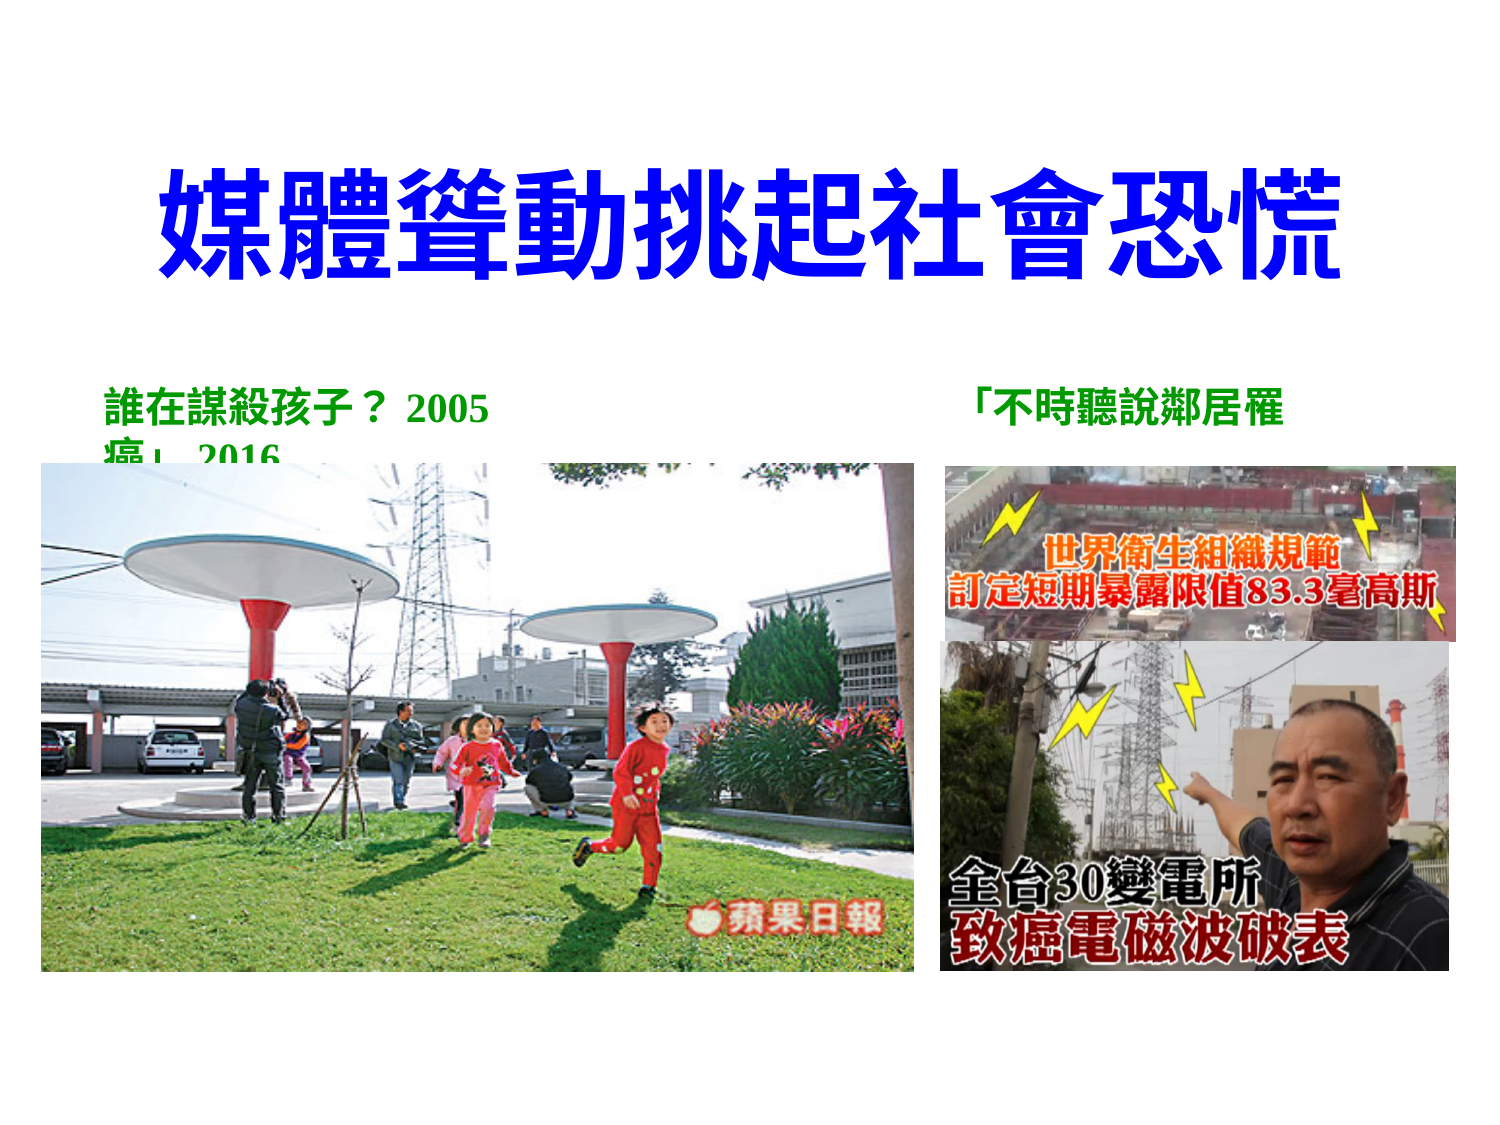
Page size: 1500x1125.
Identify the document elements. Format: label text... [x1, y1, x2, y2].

title 媒體聳動挑起社會恐慌 [112, 99, 1388, 345]
list 誰在謀殺孩子？2005 「不時聽說鄰居罹癌」2016 [88, 373, 1471, 1000]
picture [40, 463, 915, 973]
picture [939, 466, 1457, 972]
